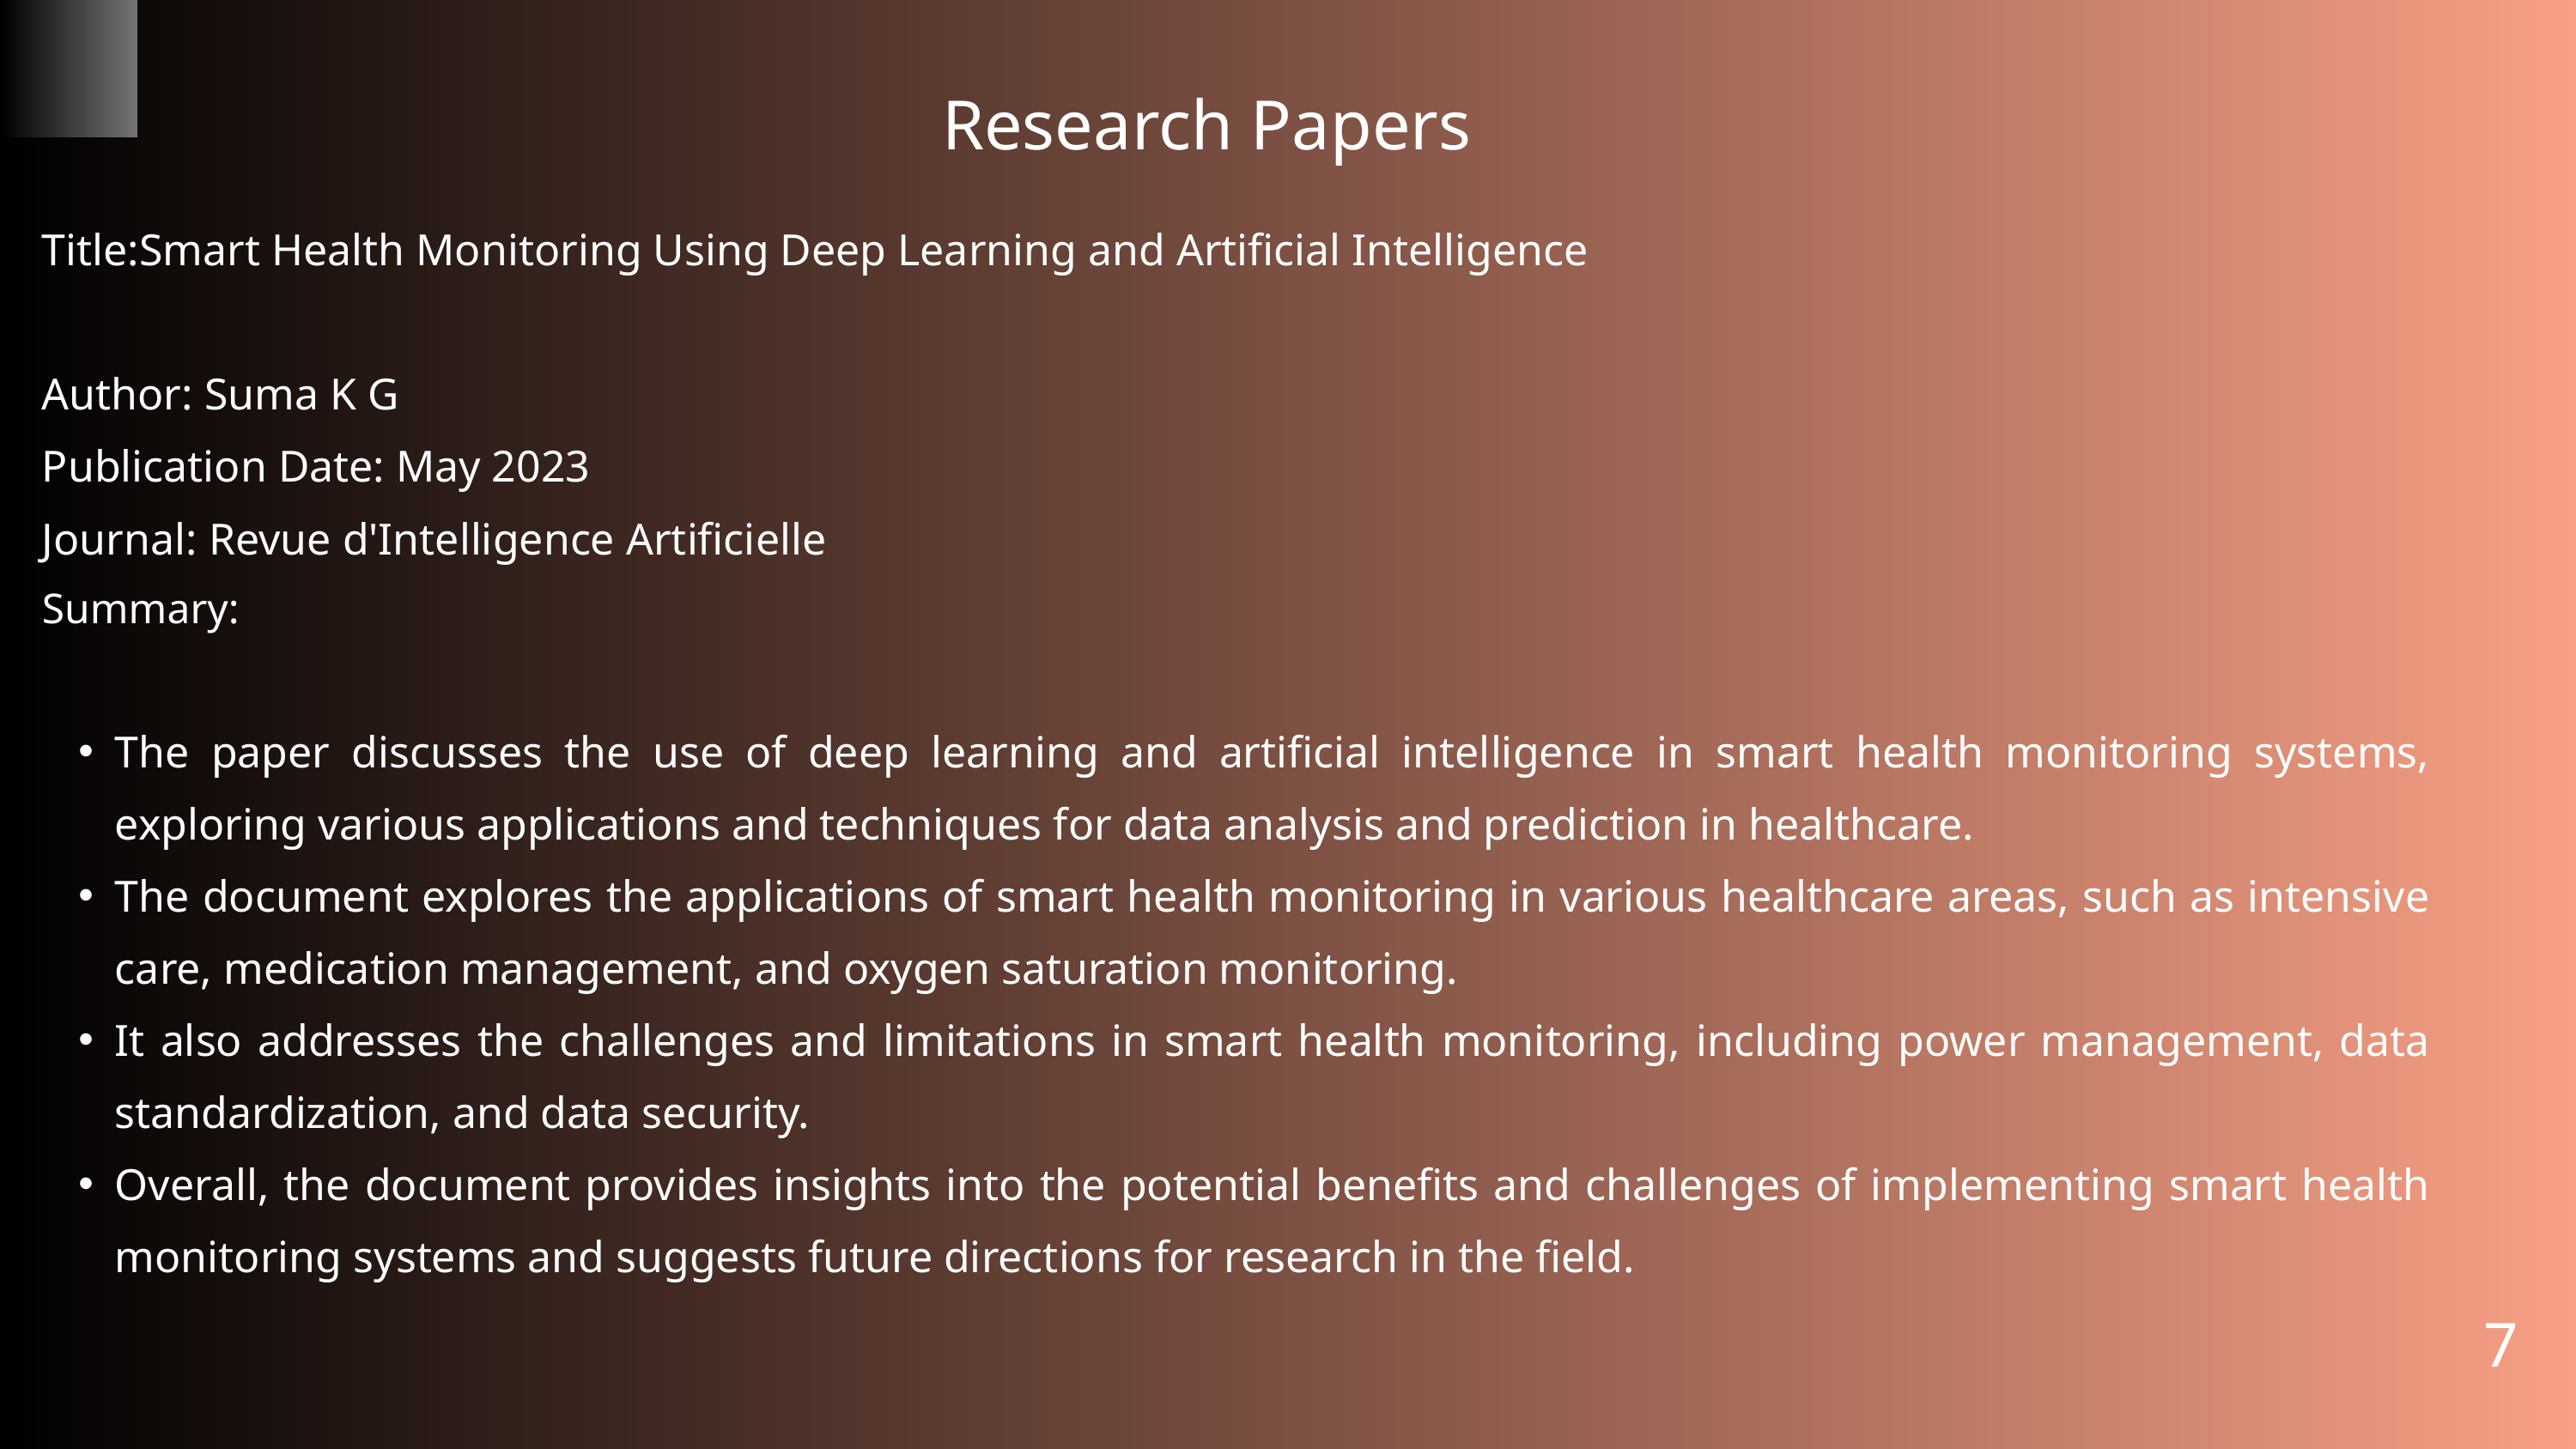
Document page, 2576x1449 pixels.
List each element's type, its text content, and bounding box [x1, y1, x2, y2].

text_box Title:Smart Health Monitoring Using Deep Learning and Artificial Intelligence Author: Suma K G Publication Date: May 2023 Journal: Revue d'Intelligence Artificielle Summary: The paper discusses the use of deep learning and artificial intelligence in smart health monitoring systems, exploring various applications and techniques for data analysis and prediction in healthcare. The document explores the applications of smart health monitoring in various healthcare areas, such as intensive care, medication management, and oxygen saturation monitoring. It also addresses the challenges and limitations in smart health monitoring, including power management, data standardization, and data security. Overall, the document provides insights into the potential benefits and challenges of implementing smart health monitoring systems and suggests future directions for research in the field. [42, 203, 2432, 1282]
text_box 7 [2483, 1294, 2514, 1379]
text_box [0, 0, 138, 138]
text_box Research Papers [927, 69, 1487, 164]
